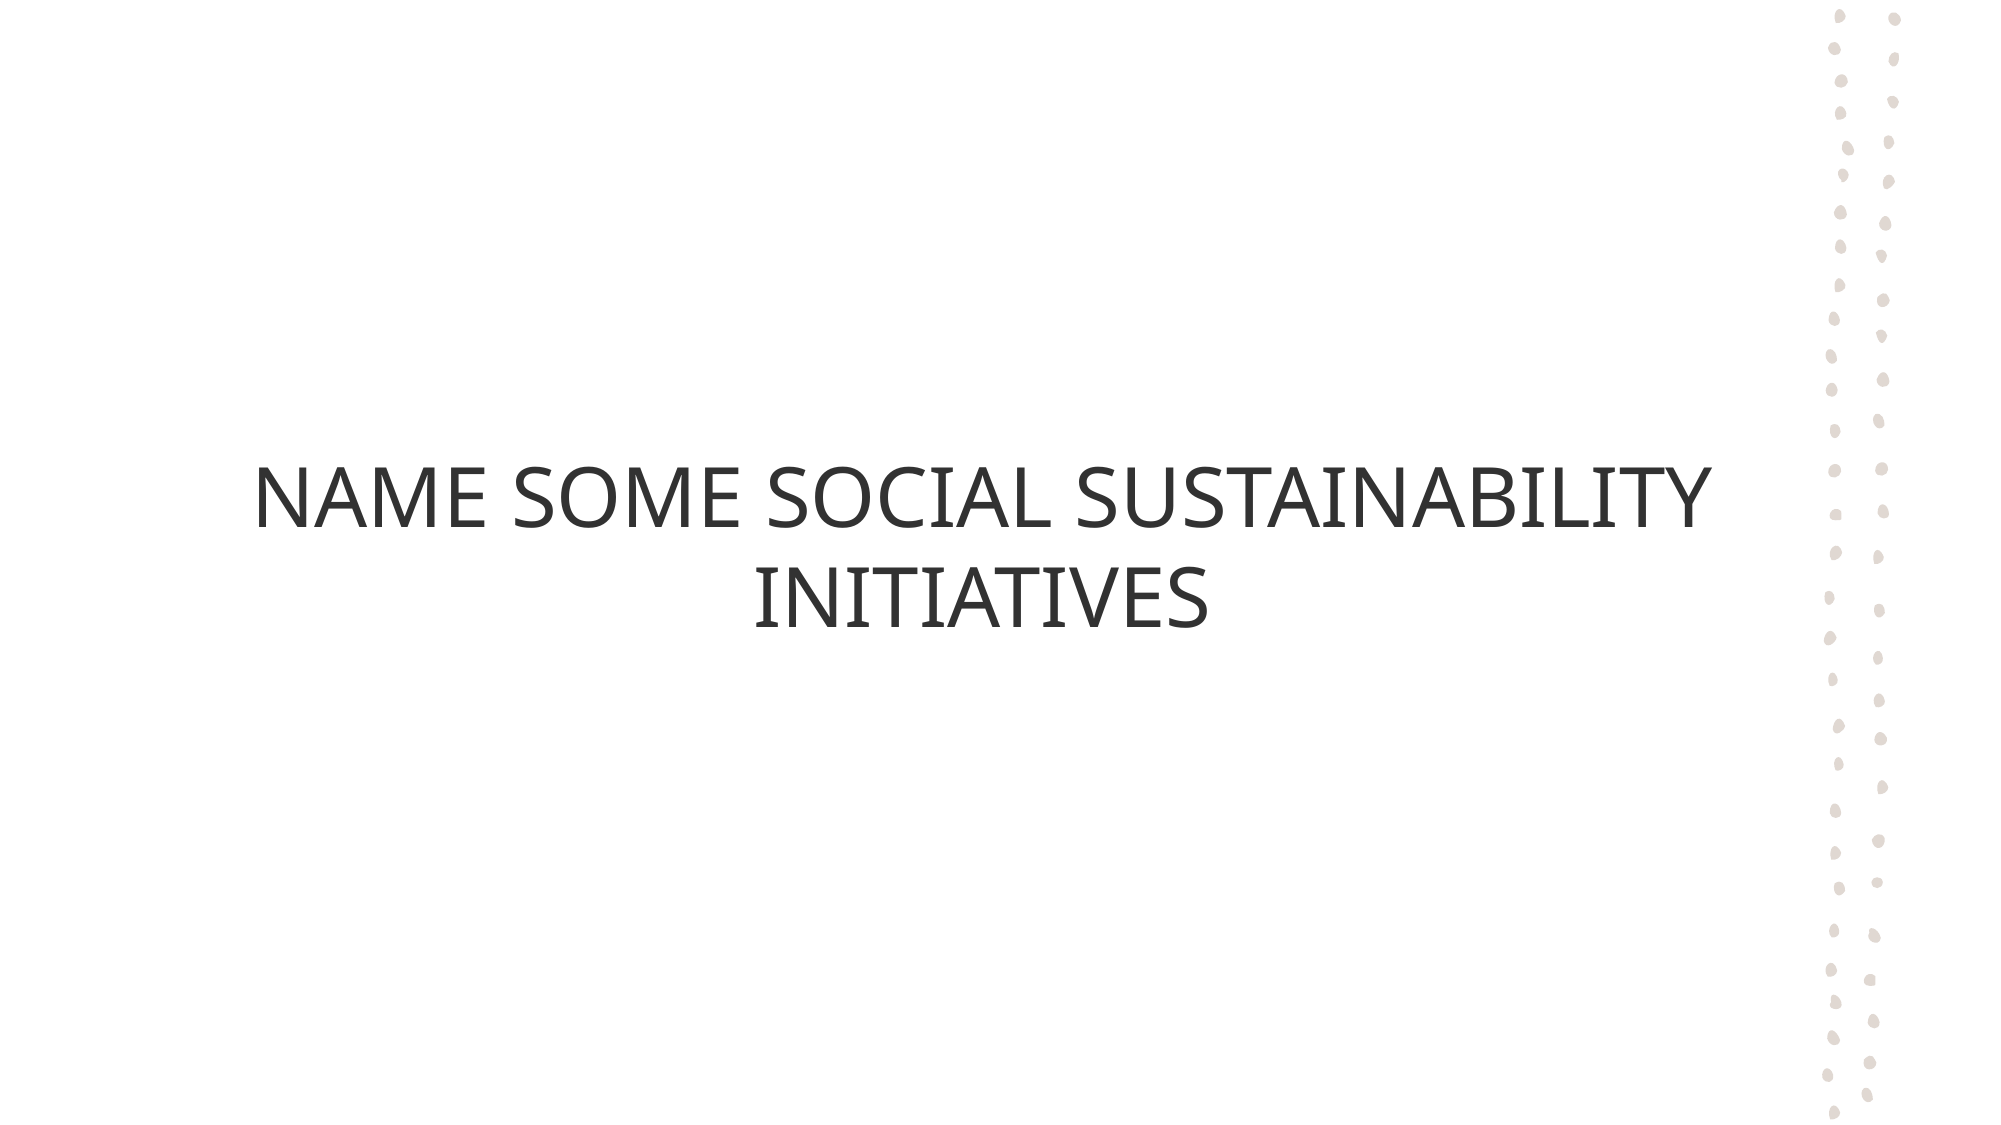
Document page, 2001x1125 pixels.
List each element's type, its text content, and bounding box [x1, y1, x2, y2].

title NAME SOME SOCIAL SUSTAINABILITY INITIATIVES [192, 435, 1773, 653]
